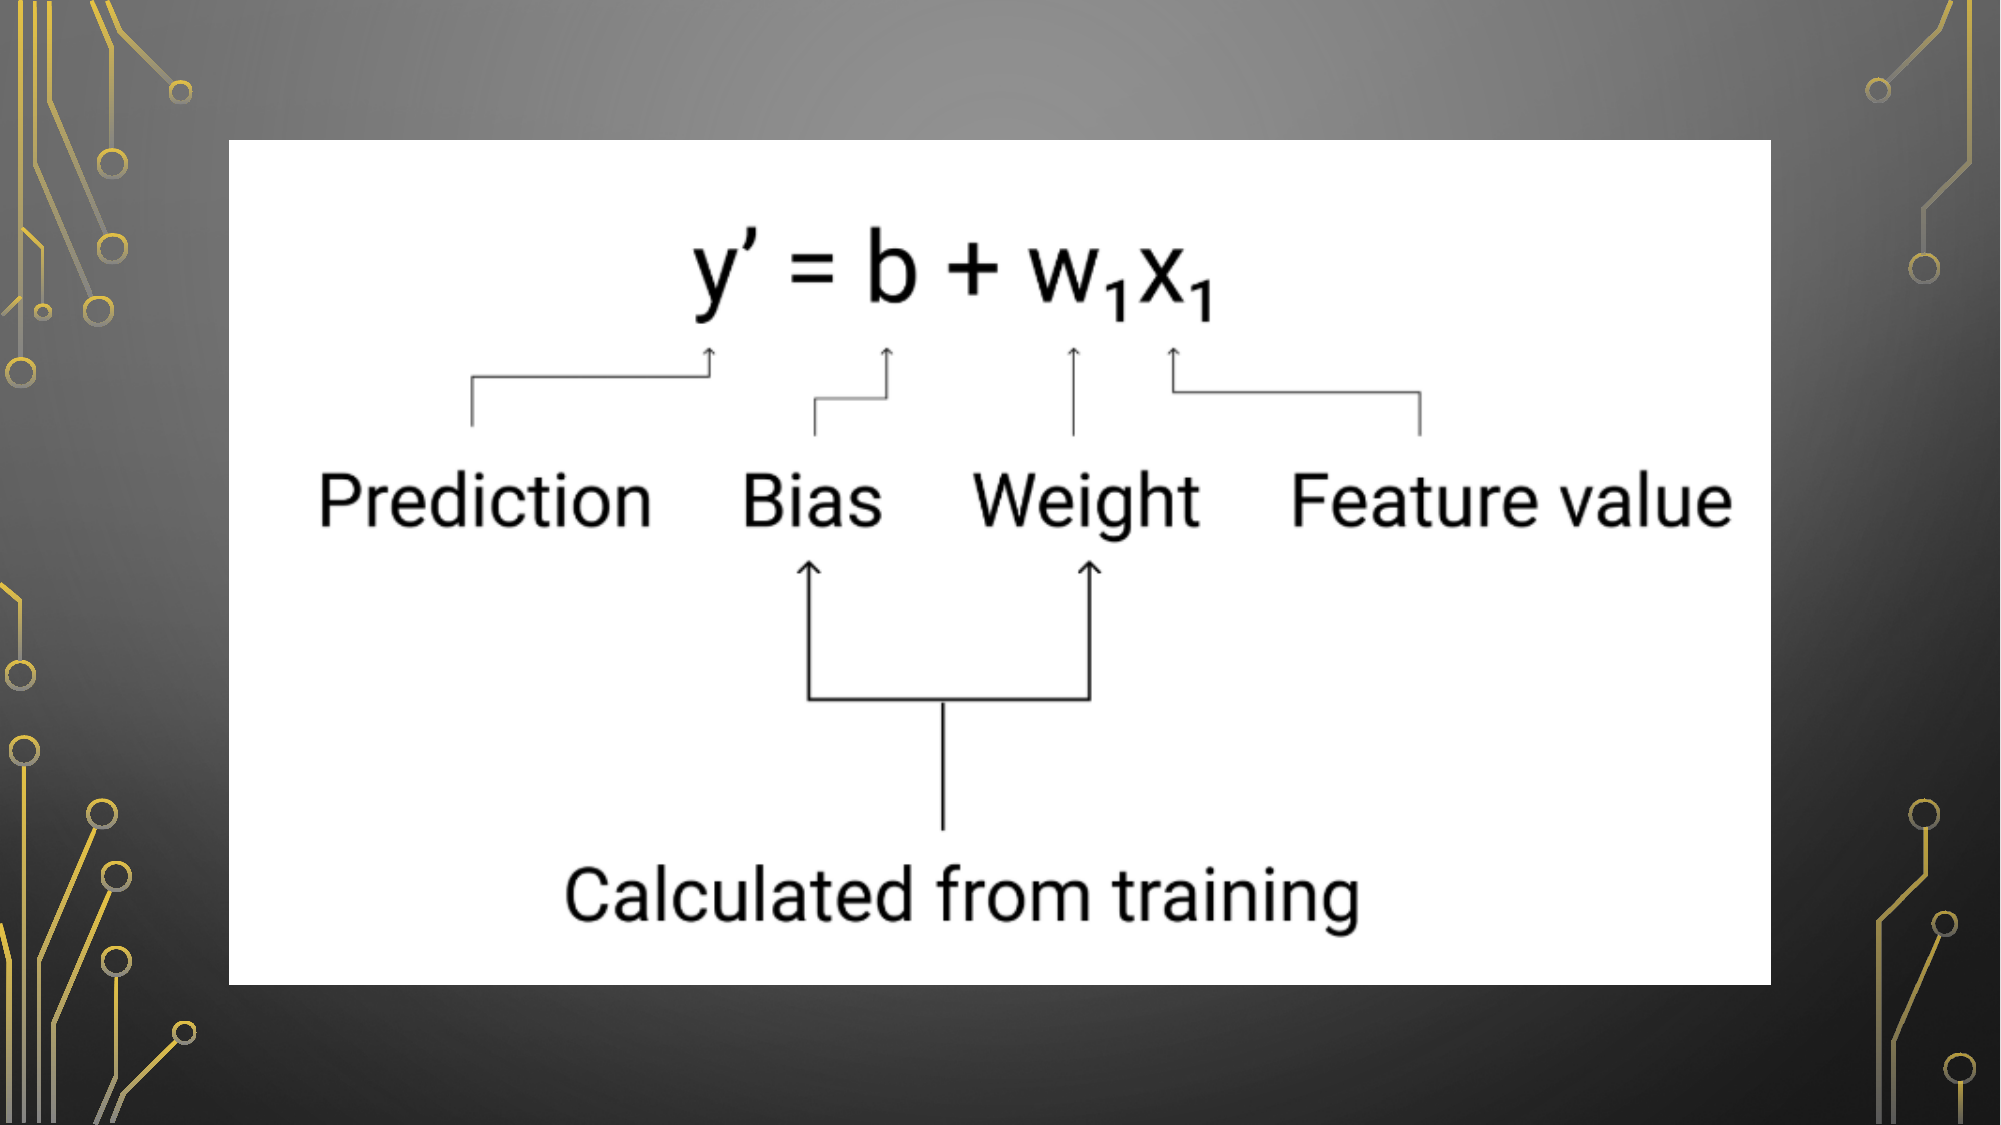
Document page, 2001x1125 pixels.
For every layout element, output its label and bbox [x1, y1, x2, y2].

picture [229, 140, 1771, 985]
